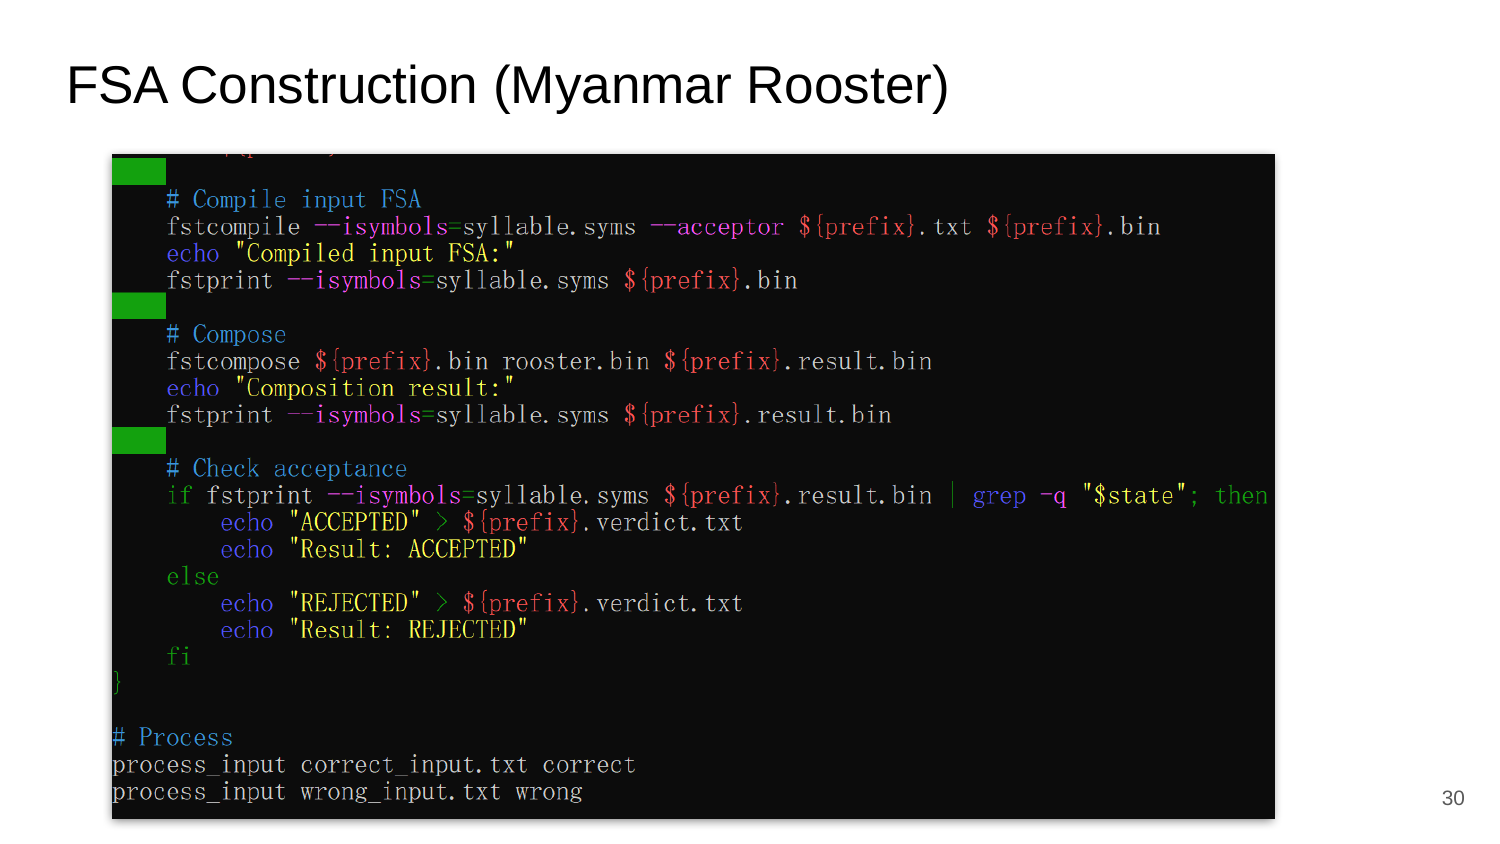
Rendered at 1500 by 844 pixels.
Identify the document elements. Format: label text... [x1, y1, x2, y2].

title FSA Construction (Myanmar Rooster) [51, 35, 1449, 130]
slide_number ‹#› [1389, 764, 1480, 830]
picture [112, 154, 1275, 819]
